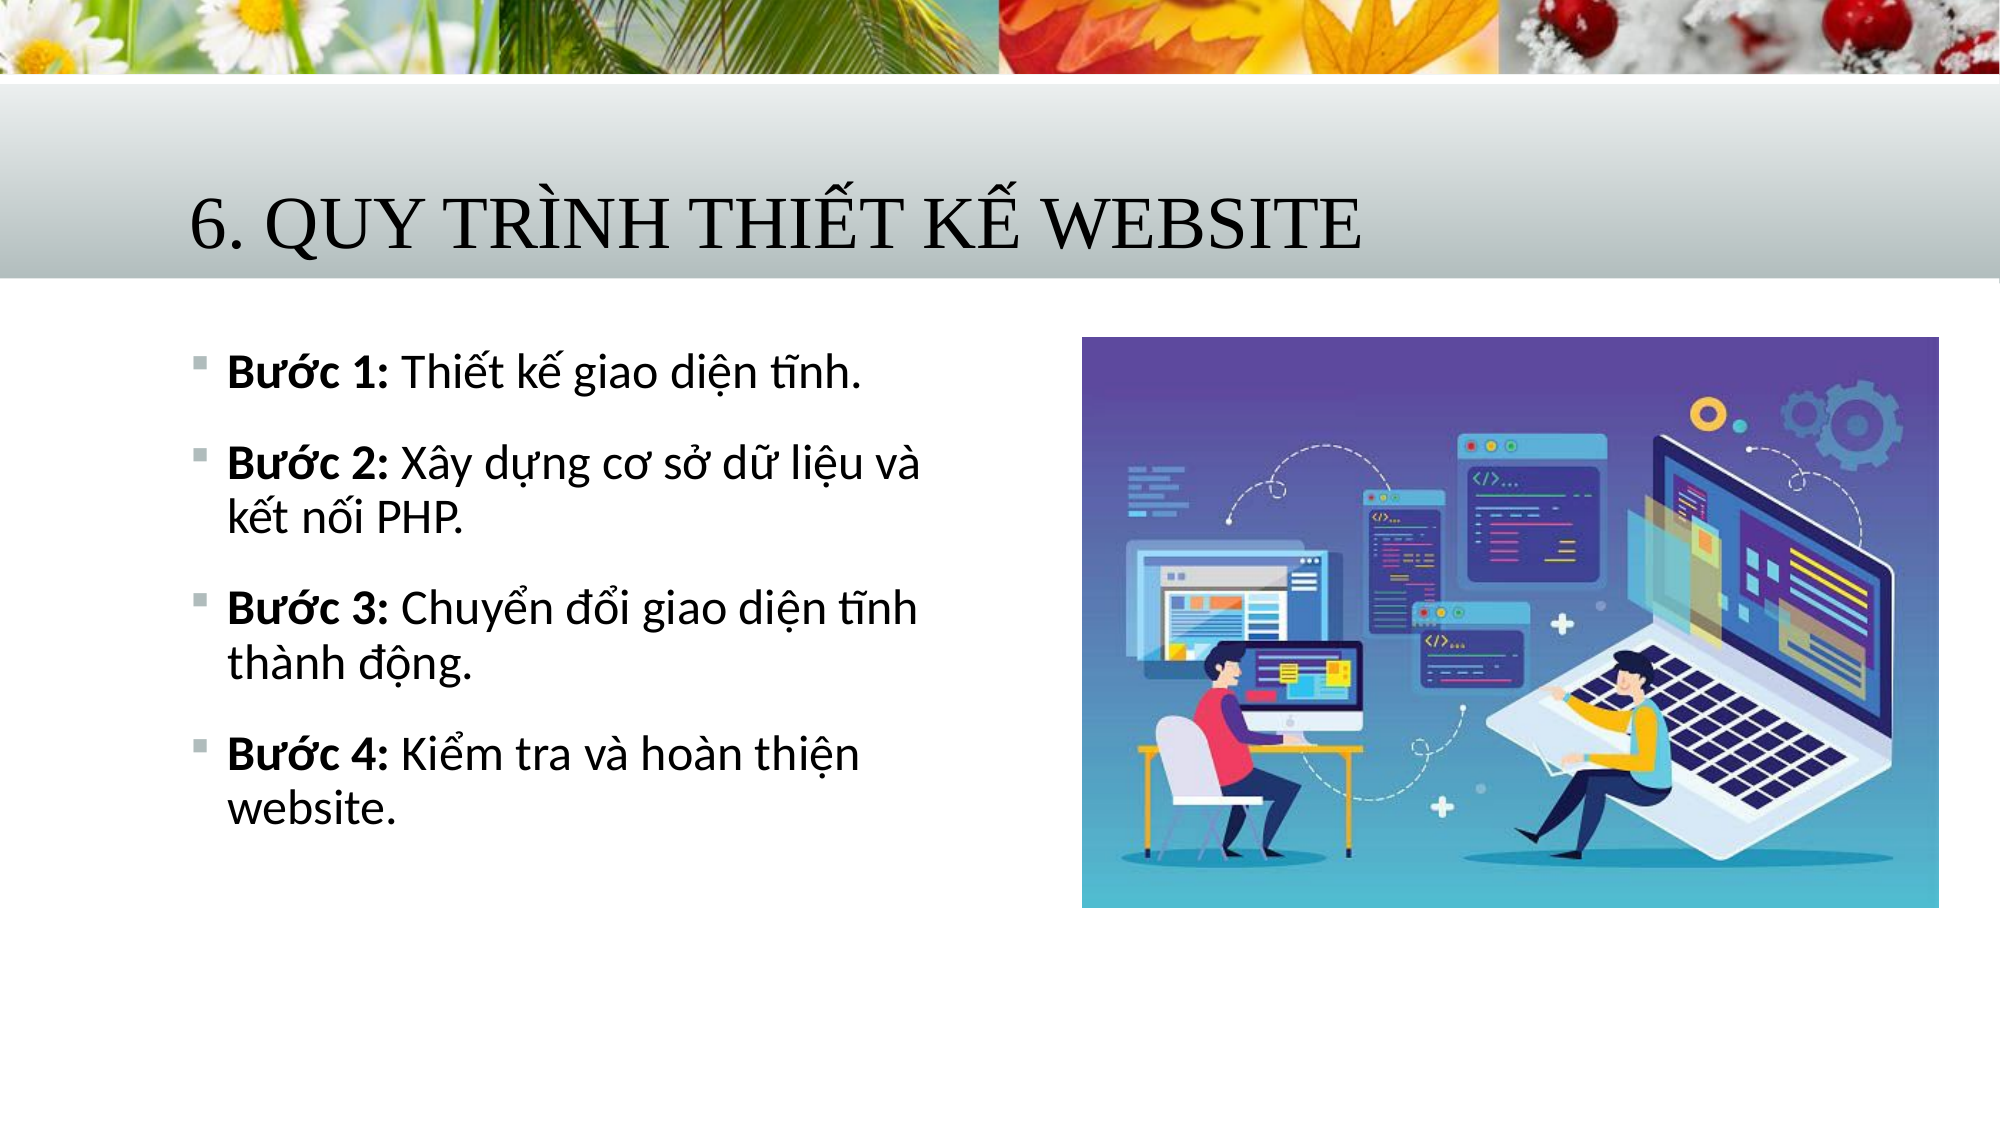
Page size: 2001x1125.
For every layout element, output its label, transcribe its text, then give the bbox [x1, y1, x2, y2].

title 6. quy trình thiết kế website [174, 92, 1825, 273]
picture [0, 0, 2000, 74]
list Bước 1: Thiết kế giao diện tĩnh. Bước 2: Xây dựng cơ sở dữ liệu và kết nối PHP. Bước 3: Chuyển đổi giao diện tĩnh thành động. Bước 4: Kiểm tra và hoàn thiện website. [174, 337, 970, 1050]
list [1082, 337, 1939, 908]
